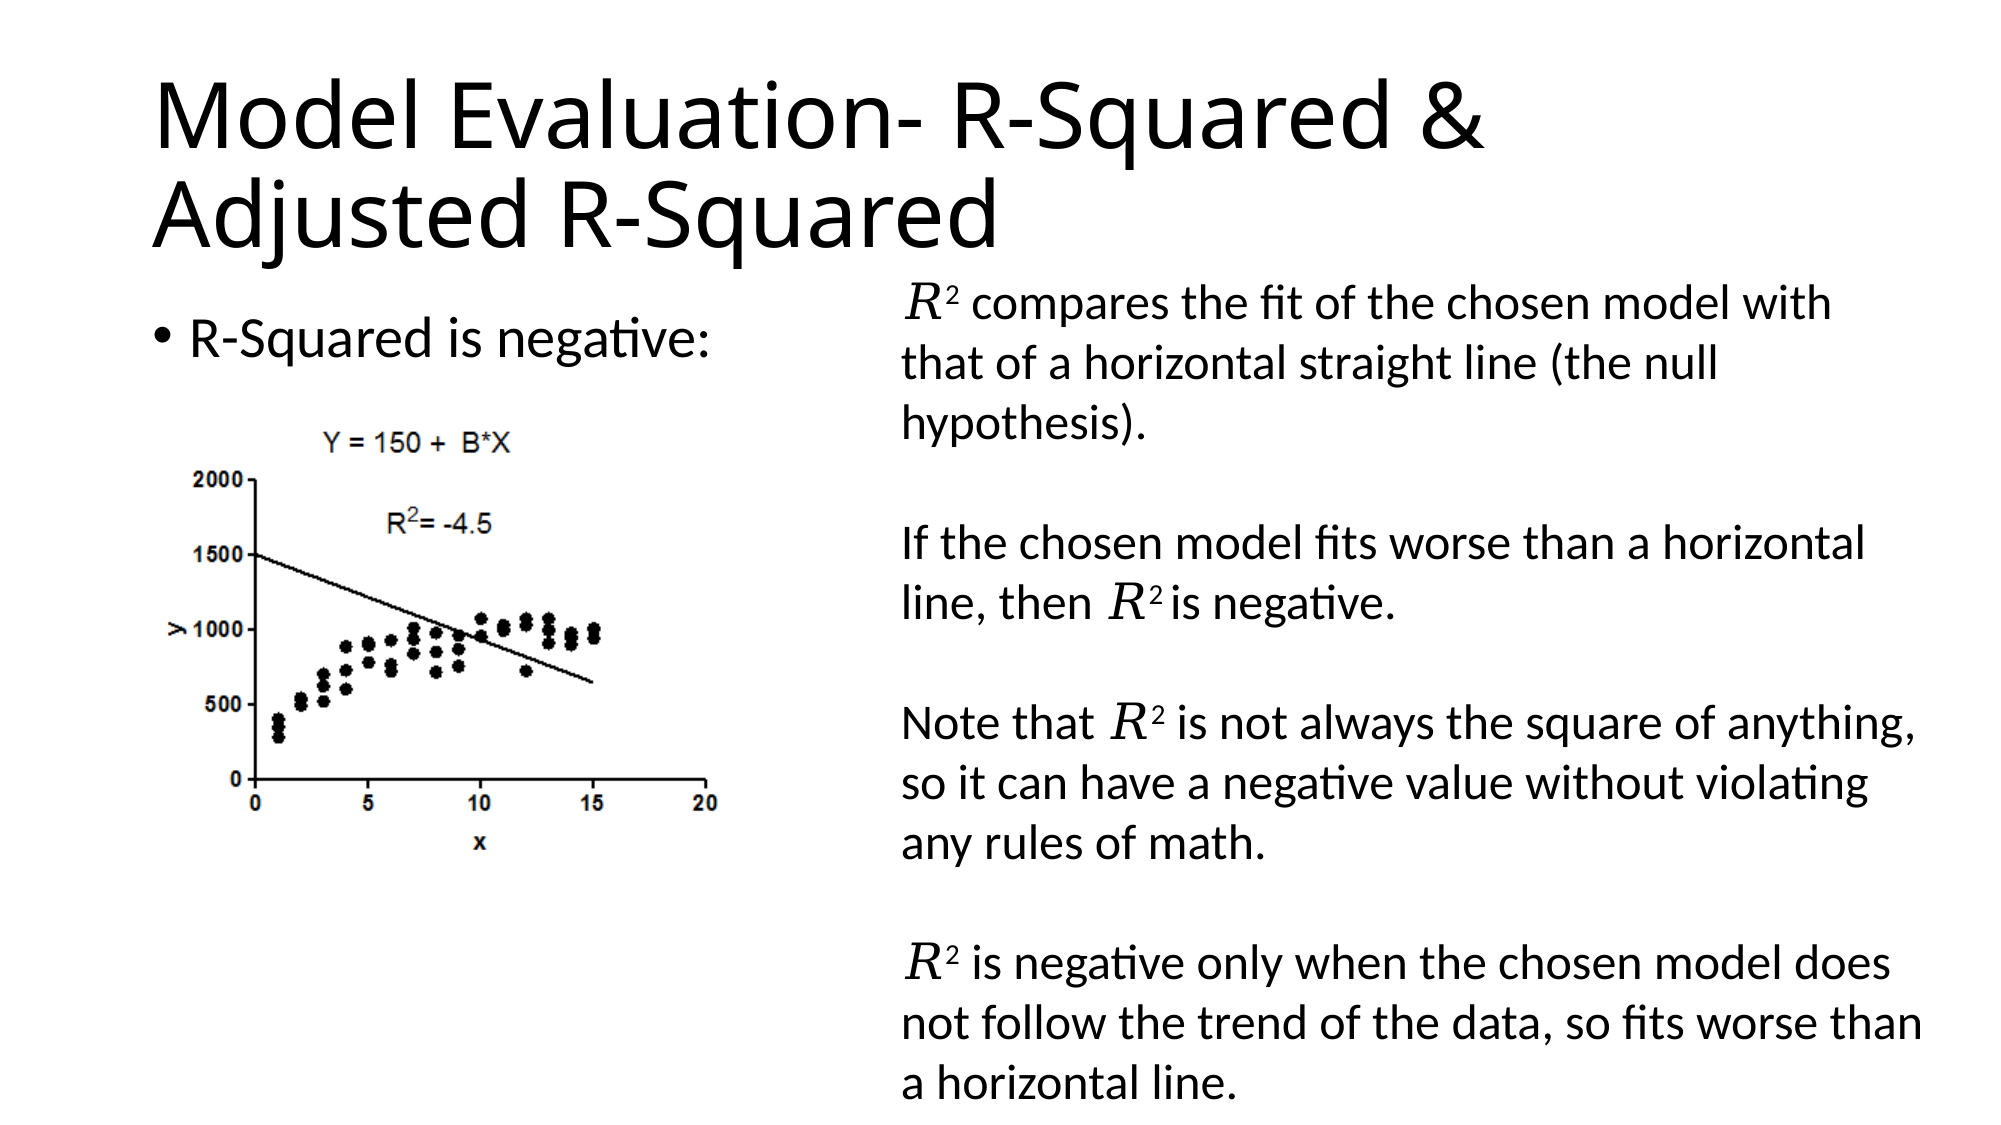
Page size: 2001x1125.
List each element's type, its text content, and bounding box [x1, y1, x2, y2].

title Model Evaluation- R-Squared & Adjusted R-Squared [137, 59, 1863, 278]
picture [137, 405, 775, 877]
list R-Squared is negative: [137, 299, 812, 1014]
text_box 𝑅2 compares the fit of the chosen model with that of a horizontal straight line (the null hypothesis). If the chosen model fits worse than a horizontal line, then 𝑅2 is negative. Note that 𝑅2 is not always the square of anything, so it can have a negative value without violating any rules of math. 𝑅2 is negative only when the chosen model does not follow the trend of the data, so fits worse than a horizontal line. [886, 262, 1940, 1117]
